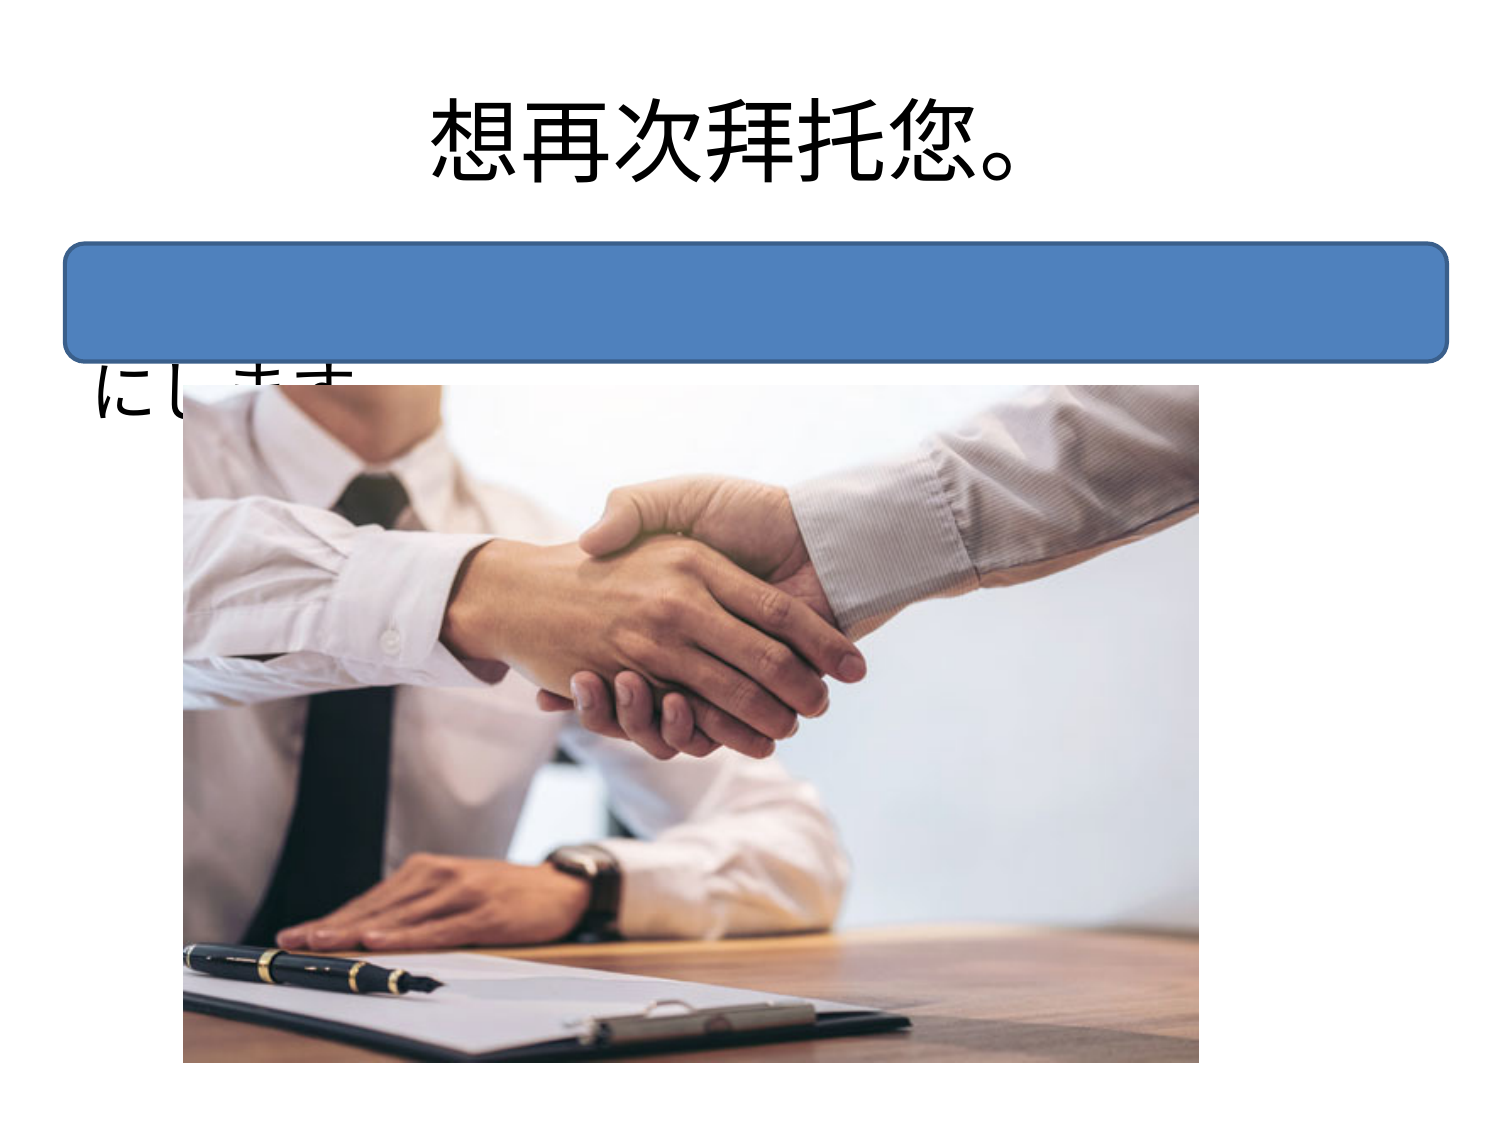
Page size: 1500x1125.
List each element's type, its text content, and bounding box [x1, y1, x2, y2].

list 改（あらた）めてお願（ねが）いすることにします。 [75, 362, 1425, 1005]
picture [182, 385, 1199, 1063]
text_box [62, 241, 1450, 364]
title 想再次拜托您。 [75, 45, 1425, 233]
